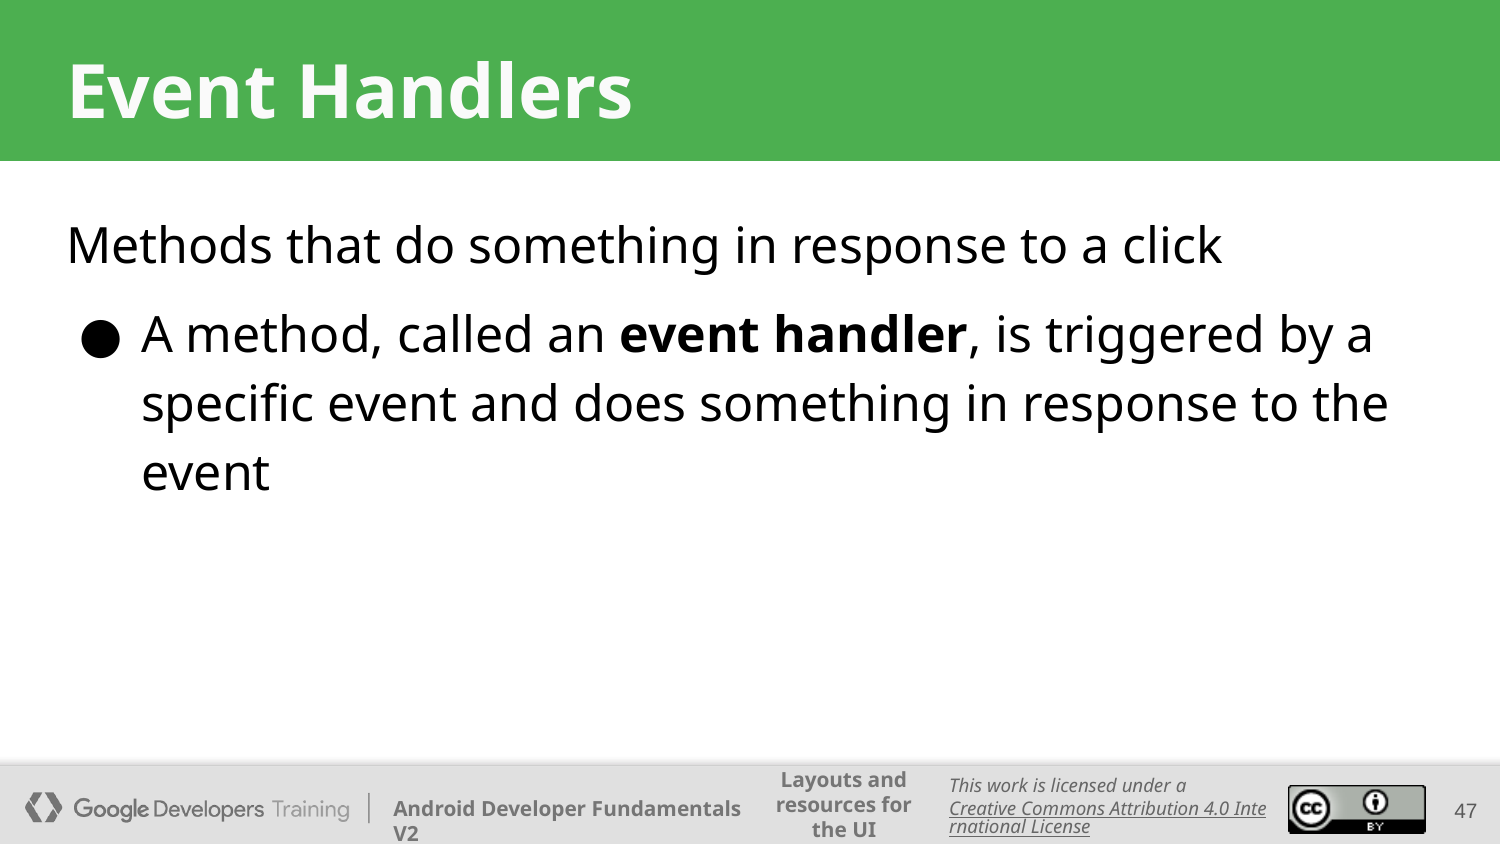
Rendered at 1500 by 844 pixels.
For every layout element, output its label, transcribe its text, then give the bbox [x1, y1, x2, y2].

slide_number ‹#› [1402, 777, 1493, 842]
picture [0, 161, 1500, 844]
title Event Handlers [51, 28, 1449, 122]
list Methods that do something in response to a click A method, called an event handler, is triggered by a specific event and does something in response to the event [51, 189, 1449, 712]
